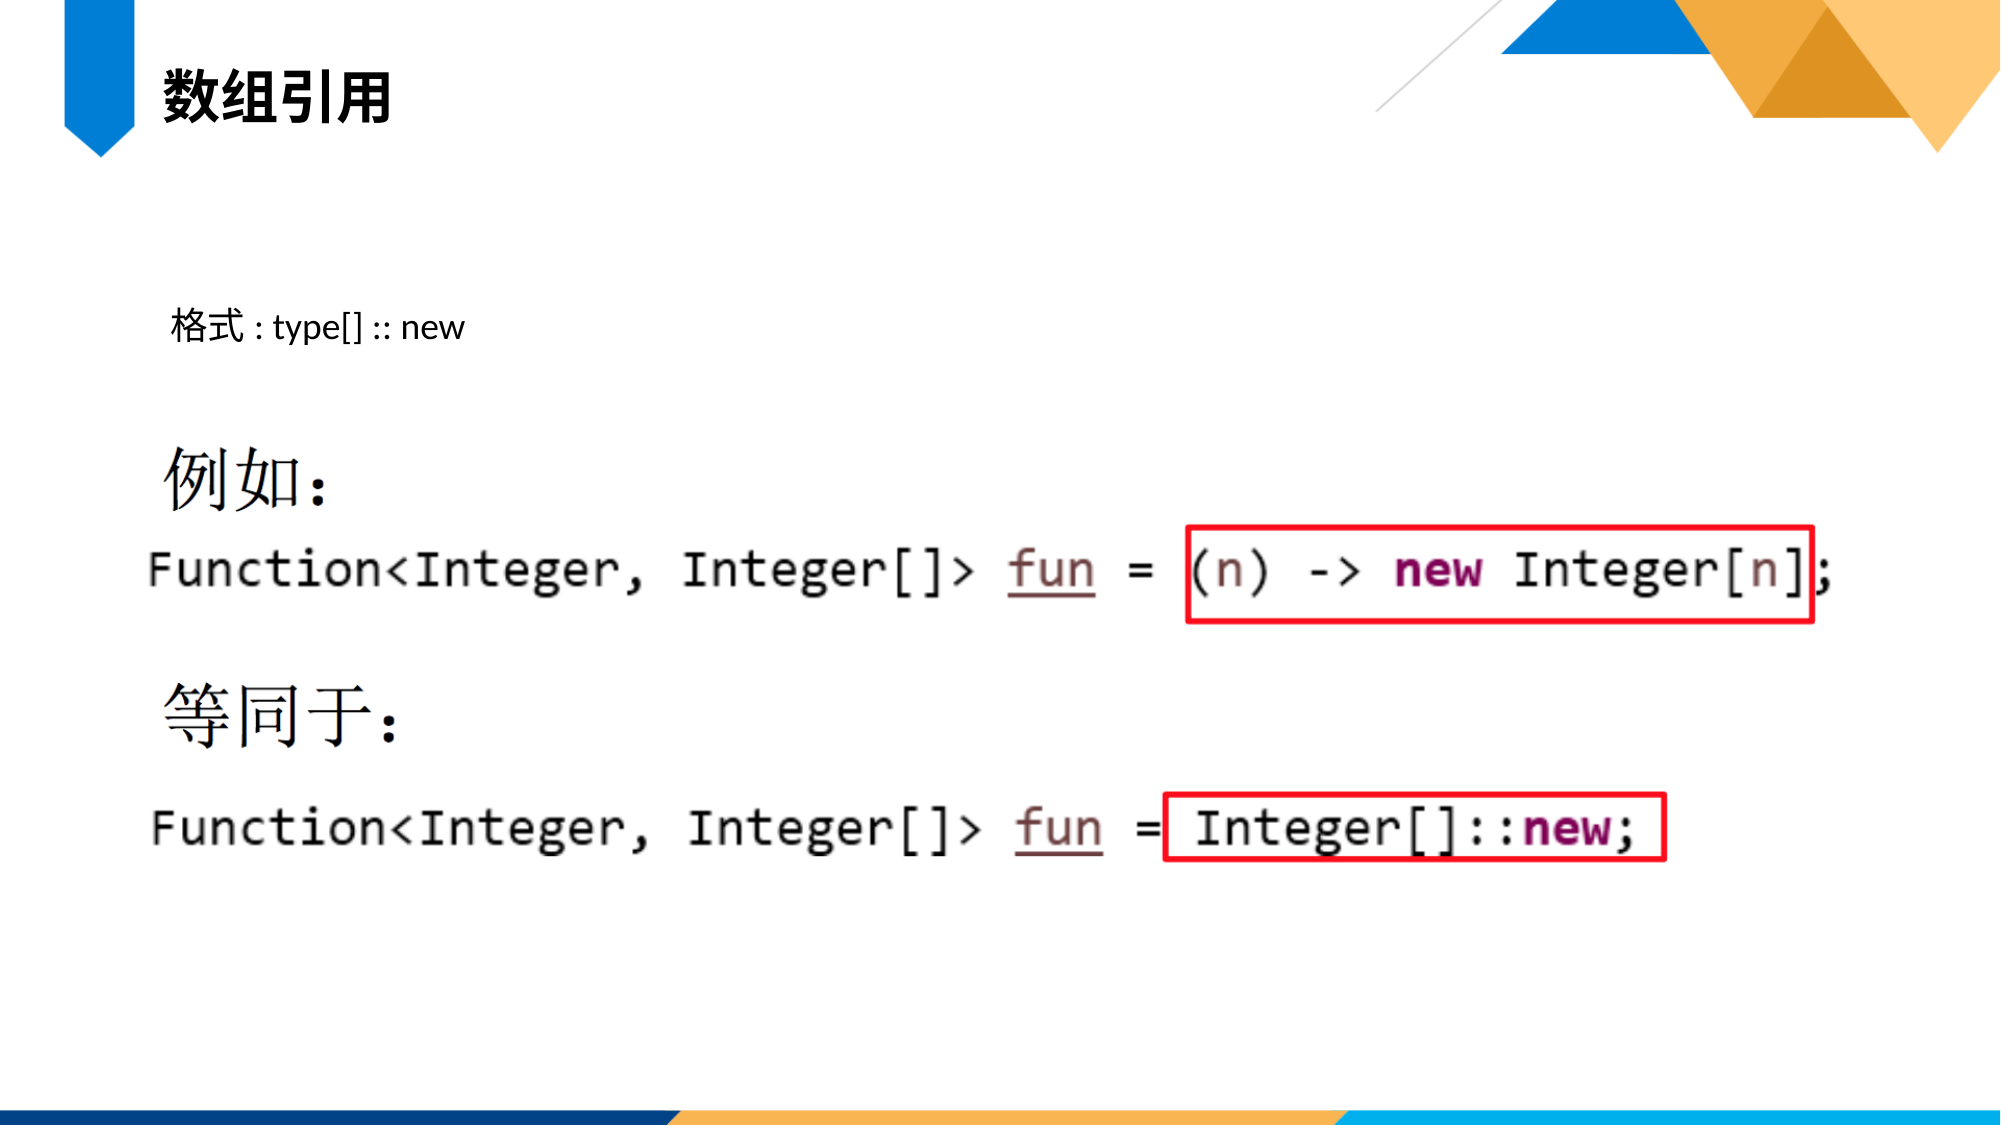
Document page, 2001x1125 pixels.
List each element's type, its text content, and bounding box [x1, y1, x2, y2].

text_box 数组引用 [147, 52, 411, 138]
text_box 格式: type[] :: new [155, 294, 1661, 355]
picture [0, 0, 2001, 1125]
